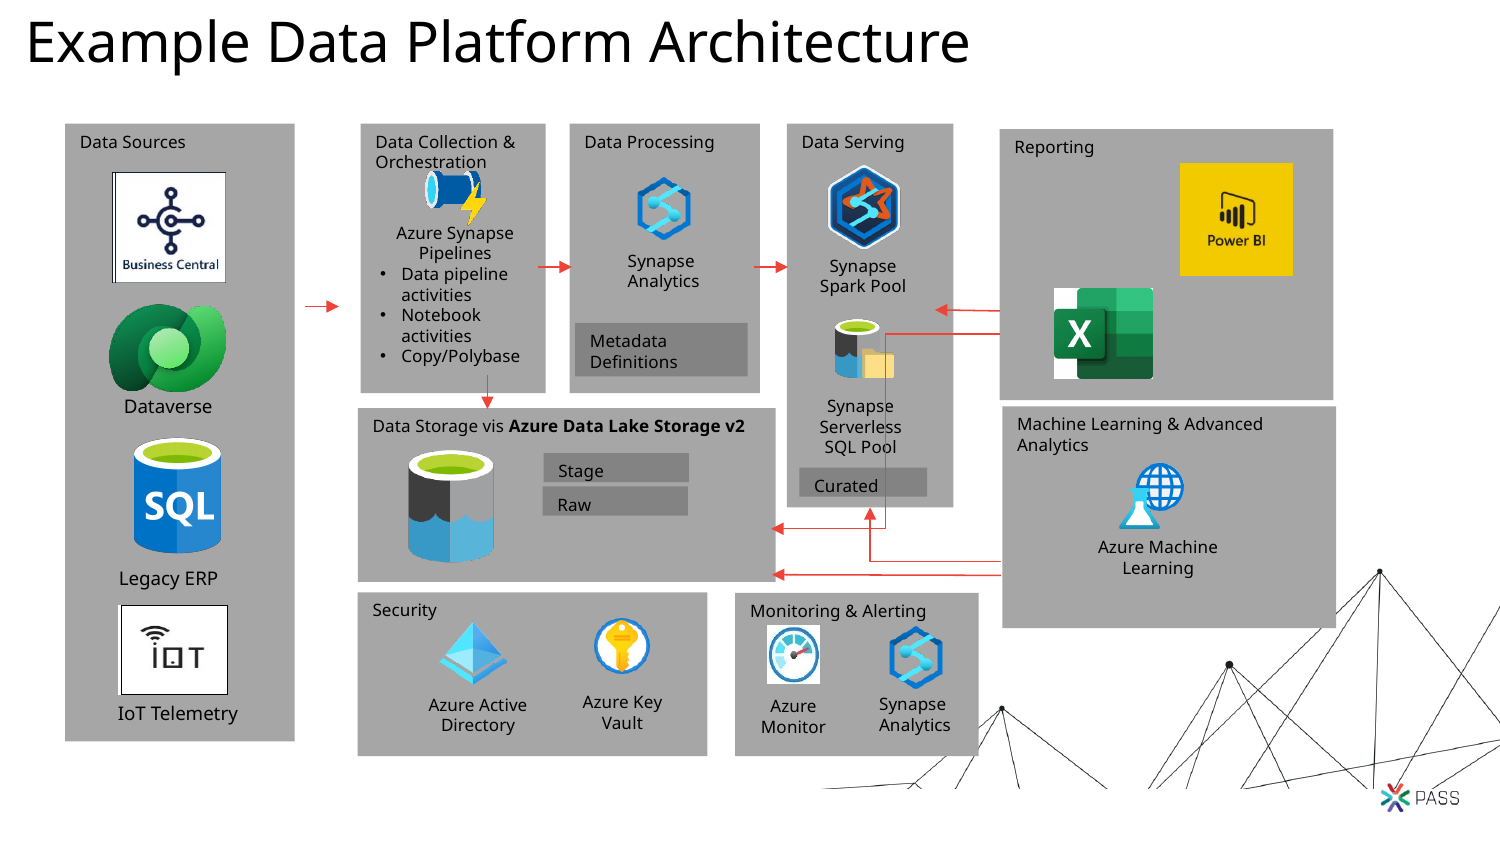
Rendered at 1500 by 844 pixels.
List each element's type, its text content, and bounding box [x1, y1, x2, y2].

picture [109, 291, 226, 405]
picture [111, 172, 226, 283]
picture [421, 168, 490, 228]
picture [778, 529, 1000, 574]
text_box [770, 333, 1000, 529]
picture [823, 164, 905, 251]
text_box Raw [541, 484, 690, 518]
text_box Synapse Spark Pool [795, 247, 932, 304]
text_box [802, 318, 920, 332]
text_box Reporting [998, 127, 1335, 402]
picture [1054, 288, 1153, 379]
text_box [1079, 461, 1237, 587]
text_box Monitoring & Alerting [733, 591, 981, 625]
text_box Metadata Definitions [573, 321, 750, 379]
title Example Data Platform Architecture [10, 11, 1351, 82]
text_box Data Storage vis Azure Data Lake Storage v2 [356, 406, 778, 584]
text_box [869, 536, 1001, 563]
picture [1180, 162, 1294, 276]
picture [652, 501, 1500, 814]
text_box Dataverse [109, 387, 246, 425]
text_box Monitoring & Alerting [733, 751, 981, 758]
text_box Machine Learning & Advanced Analytics [1000, 404, 1338, 630]
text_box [612, 177, 750, 300]
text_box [563, 616, 682, 742]
text_box Data Sources [63, 121, 297, 744]
text_box Data Serving [785, 122, 955, 332]
picture [380, 449, 522, 563]
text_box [403, 618, 553, 744]
text_box Legacy ERP [104, 558, 273, 597]
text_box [725, 625, 861, 746]
text_box Azure Synapse Pipelines Data pipeline activities Notebook activities Copy/Polybase [365, 214, 546, 374]
picture [118, 436, 238, 556]
text_box Data Collection & Orchestration [359, 122, 548, 395]
picture [117, 605, 229, 695]
text_box Security [356, 590, 709, 758]
text_box Data Processing [567, 122, 762, 395]
text_box Stage [541, 451, 691, 484]
text_box IoT Telemetry [103, 694, 272, 732]
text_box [864, 626, 1001, 743]
